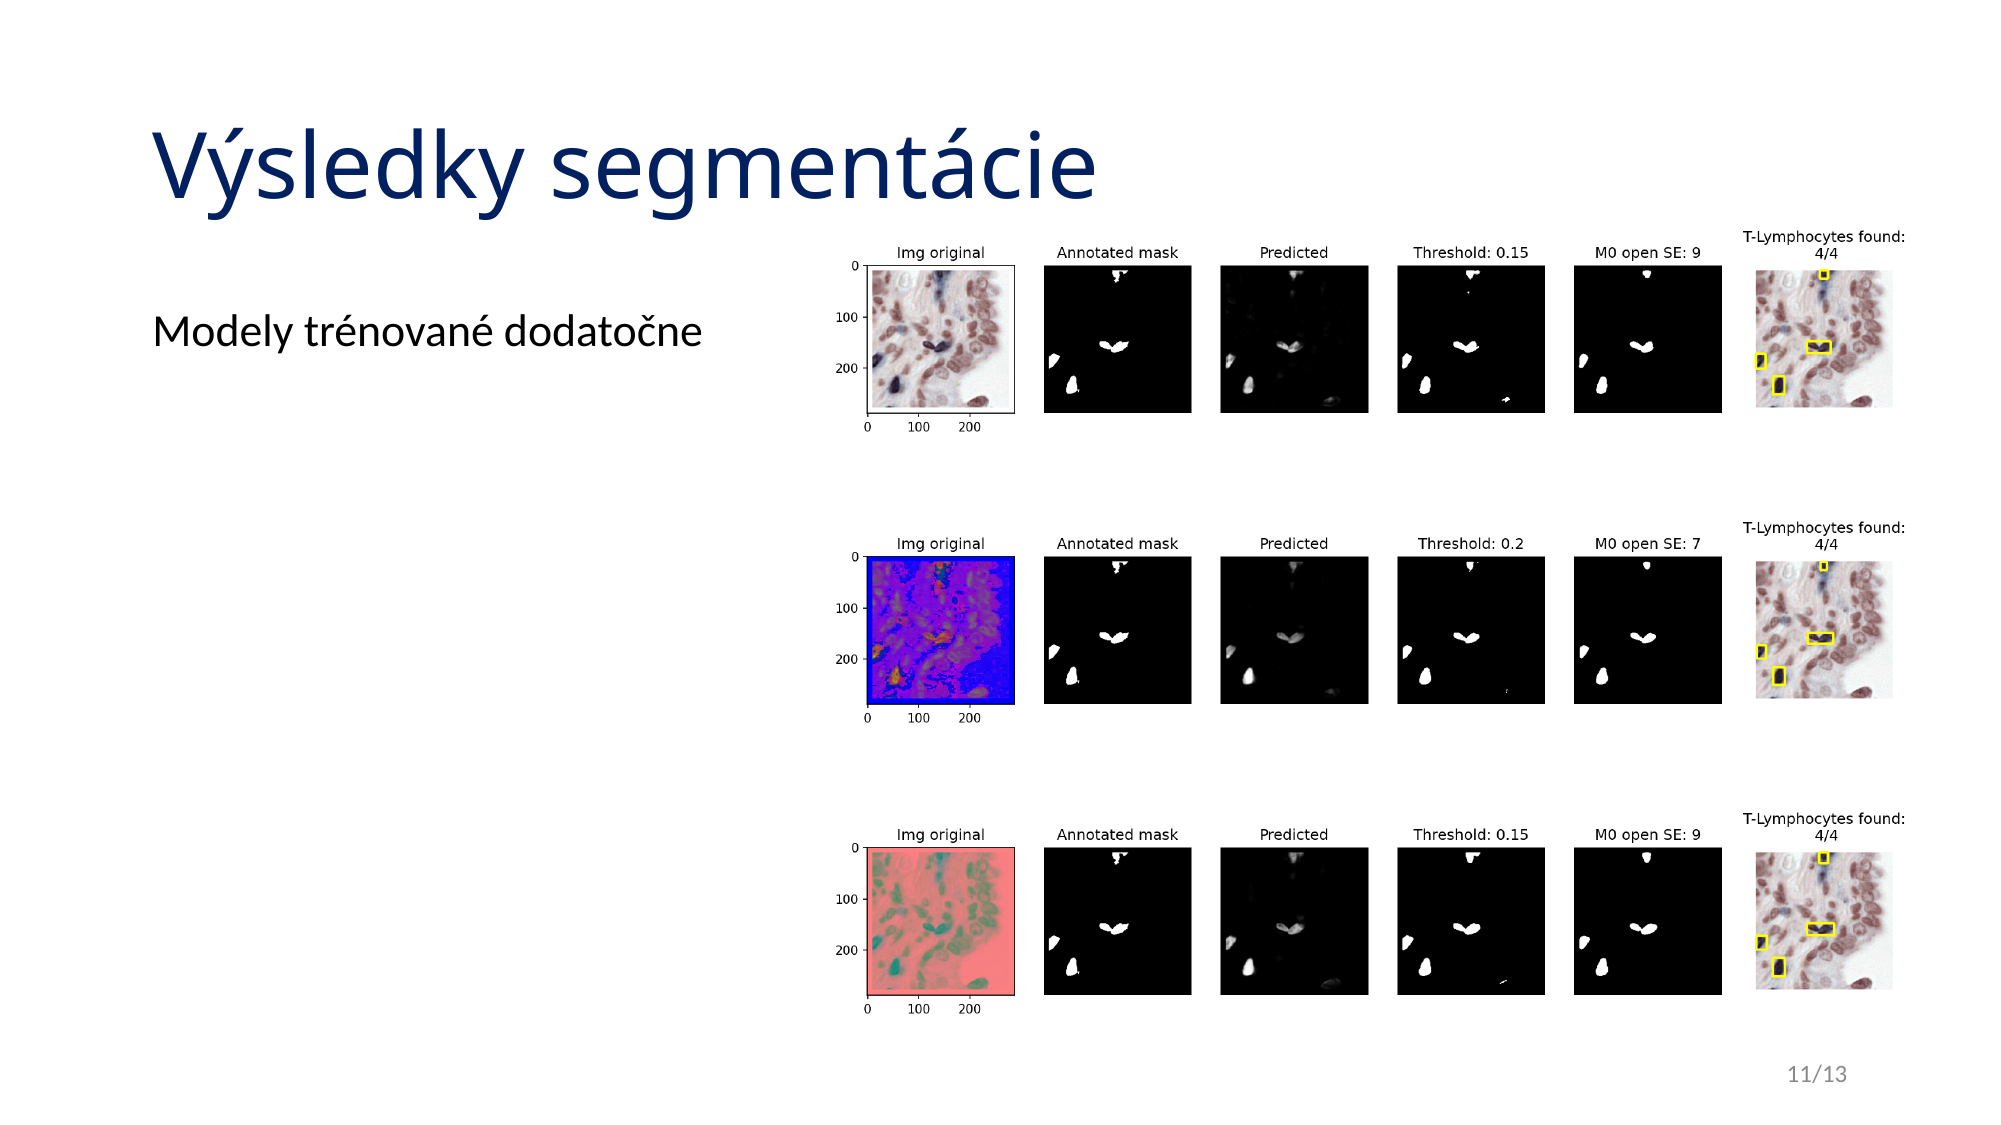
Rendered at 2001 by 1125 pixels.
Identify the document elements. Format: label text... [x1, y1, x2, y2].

picture [819, 500, 1942, 737]
picture [819, 209, 1942, 446]
text_box Modely trénované dodatočne [137, 299, 1863, 1014]
title Výsledky segmentácie [137, 59, 1863, 278]
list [819, 791, 1942, 1028]
slide_number 11/13 [1412, 1042, 1863, 1103]
